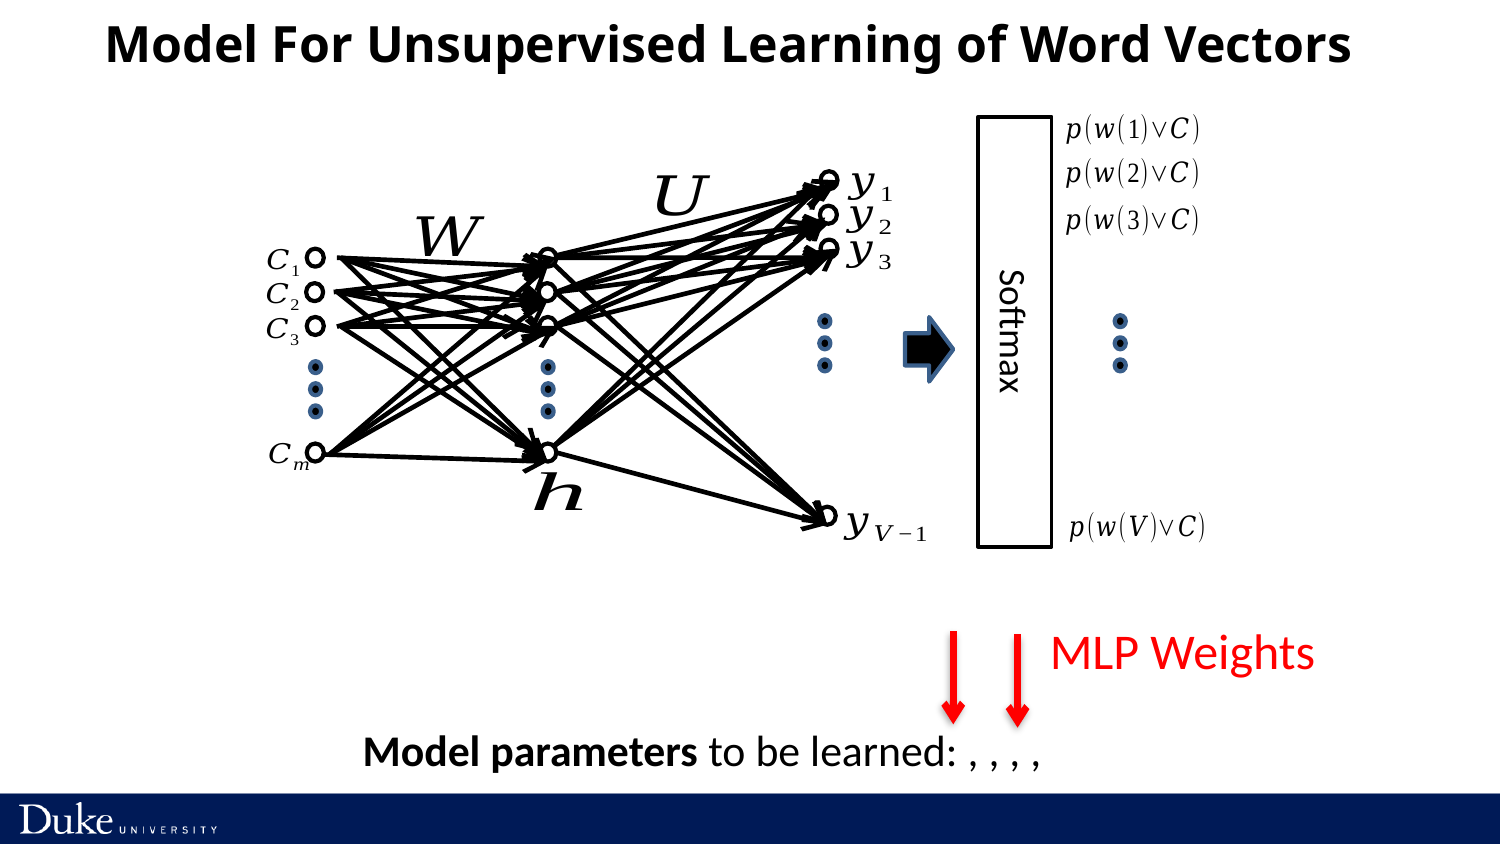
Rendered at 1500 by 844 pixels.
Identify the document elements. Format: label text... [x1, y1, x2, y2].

text_box Model For Unsupervised Learning of Word Vectors [53, 0, 1404, 113]
picture [0, 0, 1500, 844]
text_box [265, 112, 1207, 548]
text_box MLP Weights [1035, 612, 1331, 688]
